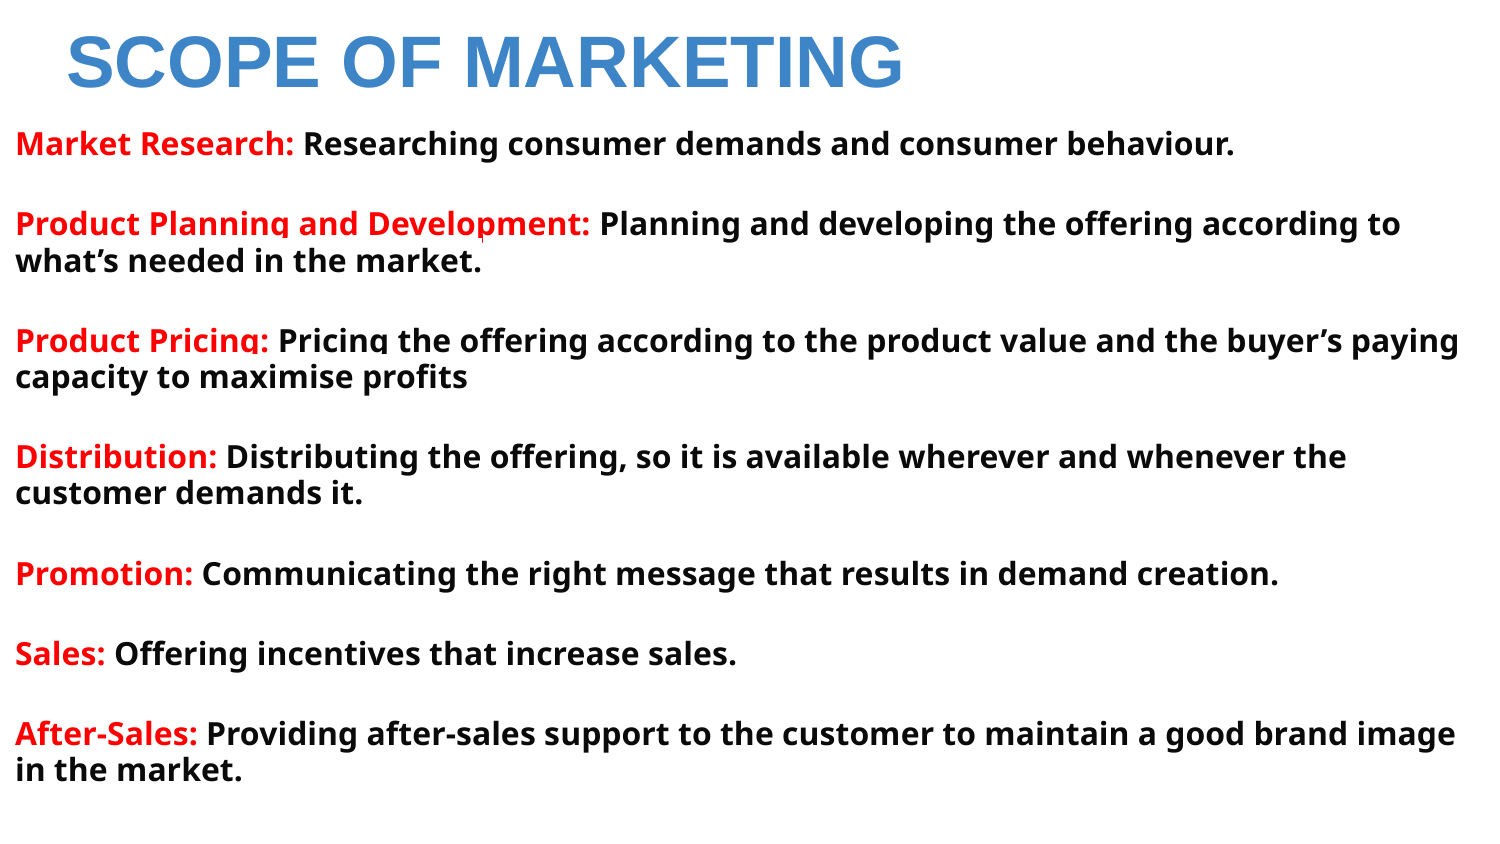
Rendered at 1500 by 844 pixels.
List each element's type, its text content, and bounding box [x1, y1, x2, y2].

title SCOPE OF MARKETING [51, 0, 1449, 101]
list Market Research: Researching consumer demands and consumer behaviour. Product Planning and Development: Planning and developing the offering according to what’s needed in the market. Product Pricing: Pricing the offering according to the product value and the buyer’s paying capacity to maximise profits Distribution: Distributing the offering, so it is available wherever and whenever the customer demands it. Promotion: Communicating the right message that results in demand creation. Sales: Offering incentives that increase sales. After-Sales: Providing after-sales support to the customer to maintain a good brand image in the market. [0, 111, 1500, 844]
